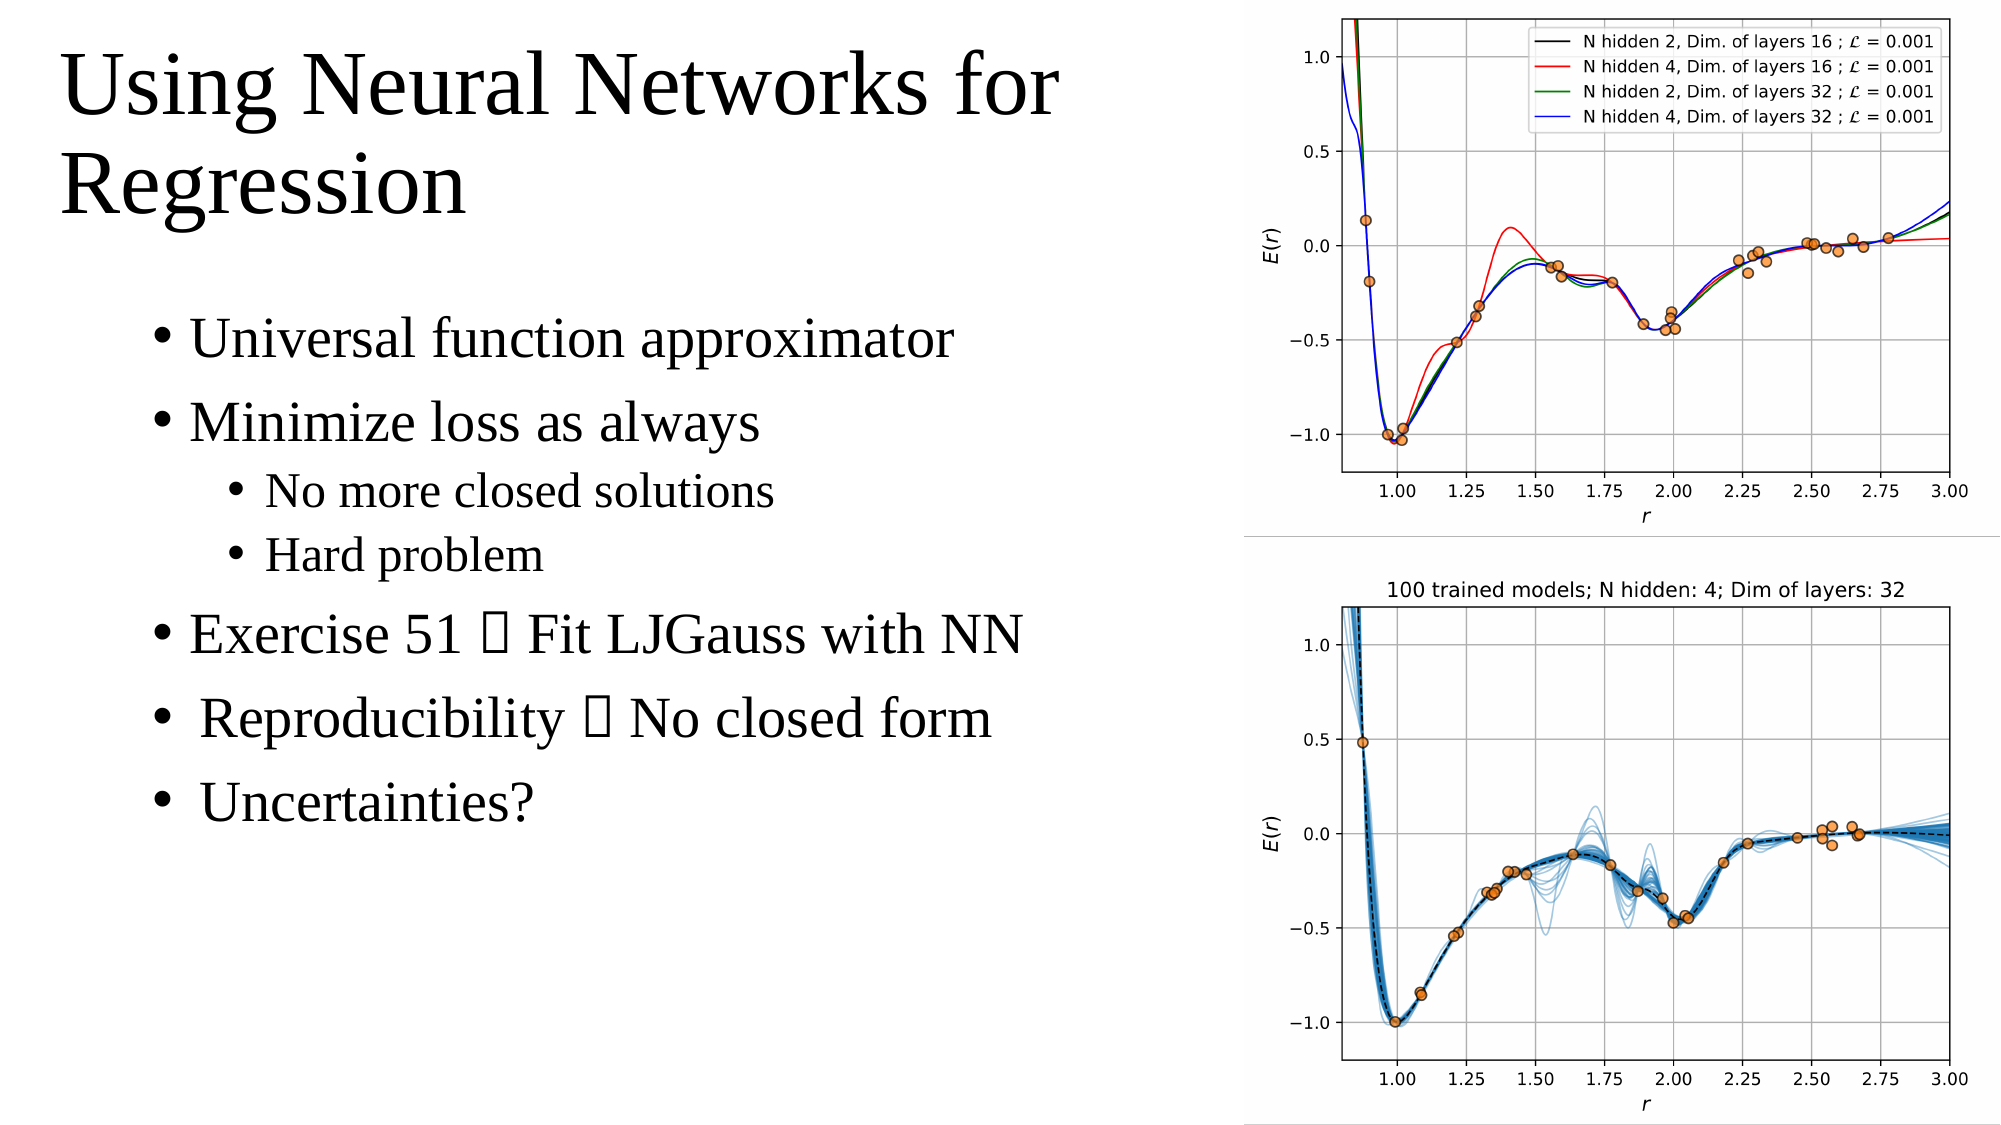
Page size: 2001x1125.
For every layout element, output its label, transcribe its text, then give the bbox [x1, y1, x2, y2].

picture [1243, 0, 2000, 1125]
title Using Neural Networks for Regression [44, 25, 1166, 243]
list Universal function approximator Minimize loss as always No more closed solutions Hard problem Exercise 51  Fit LJGauss with NN Reproducibility  No closed form Uncertainties? [137, 299, 1243, 1014]
